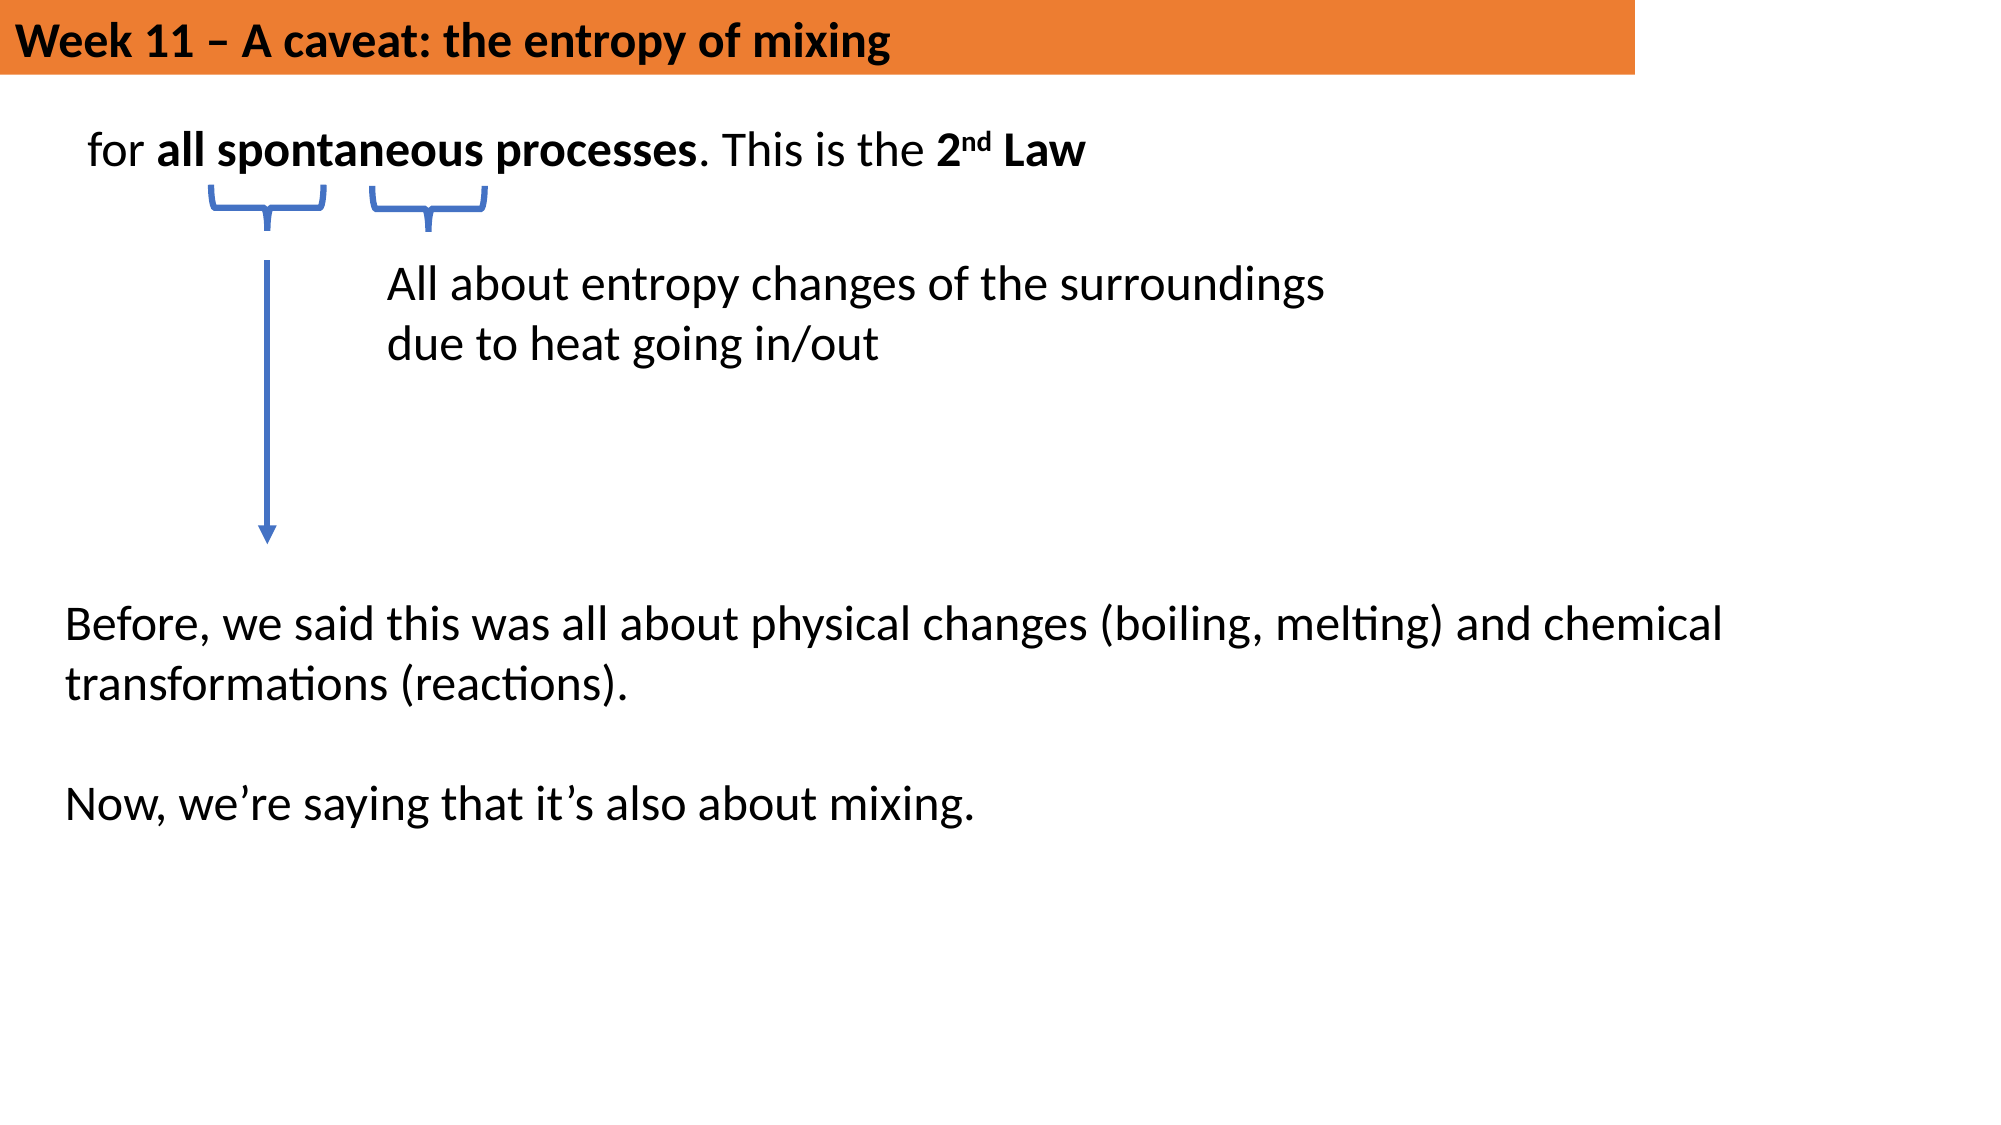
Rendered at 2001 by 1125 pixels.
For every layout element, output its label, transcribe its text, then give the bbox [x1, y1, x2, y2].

text_box Week 11 – A caveat: the entropy of mixing [0, 0, 1635, 75]
text_box [210, 184, 325, 231]
text_box Before, we said this was all about physical changes (boiling, melting) and chemical transformations (reactions). Now, we’re saying that it’s also about mixing. [50, 583, 1903, 839]
text_box All about entropy changes of the surroundings due to heat going in/out [372, 243, 1402, 379]
text_box [371, 185, 486, 232]
